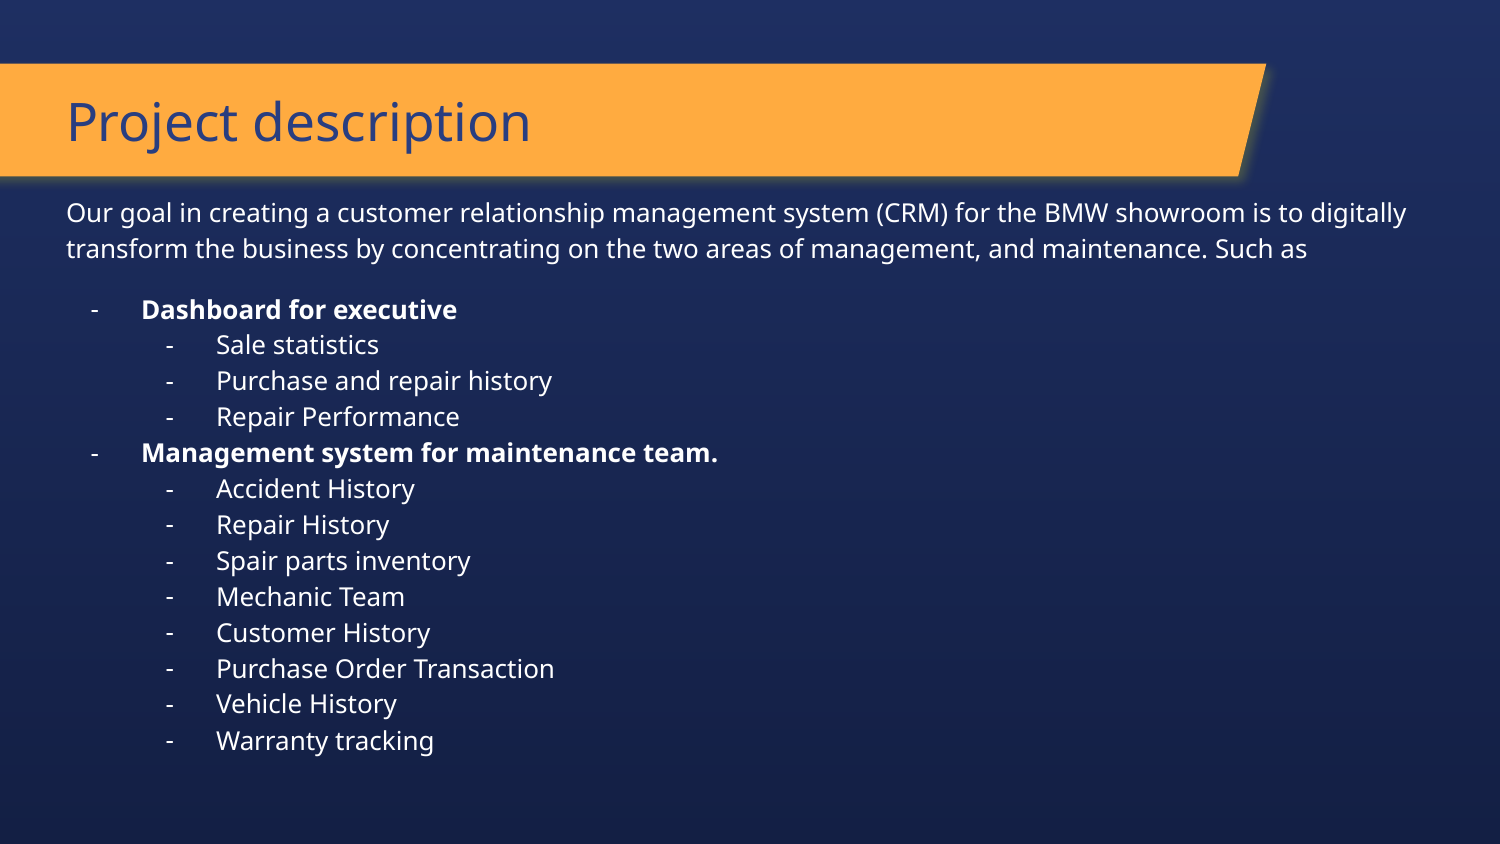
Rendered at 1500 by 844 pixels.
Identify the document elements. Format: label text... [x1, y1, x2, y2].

text_box [0, 63, 1267, 177]
list Our goal in creating a customer relationship management system (CRM) for the BMW showroom is to digitally transform the business by concentrating on the two areas of management, and maintenance. Such as Dashboard for executive Sale statistics Purchase and repair history Repair Performance Management system for maintenance team. Accident History Repair History Spair parts inventory Mechanic Team Customer History Purchase Order Transaction Vehicle History Warranty tracking [51, 176, 1449, 774]
title Project description [51, 72, 1449, 167]
